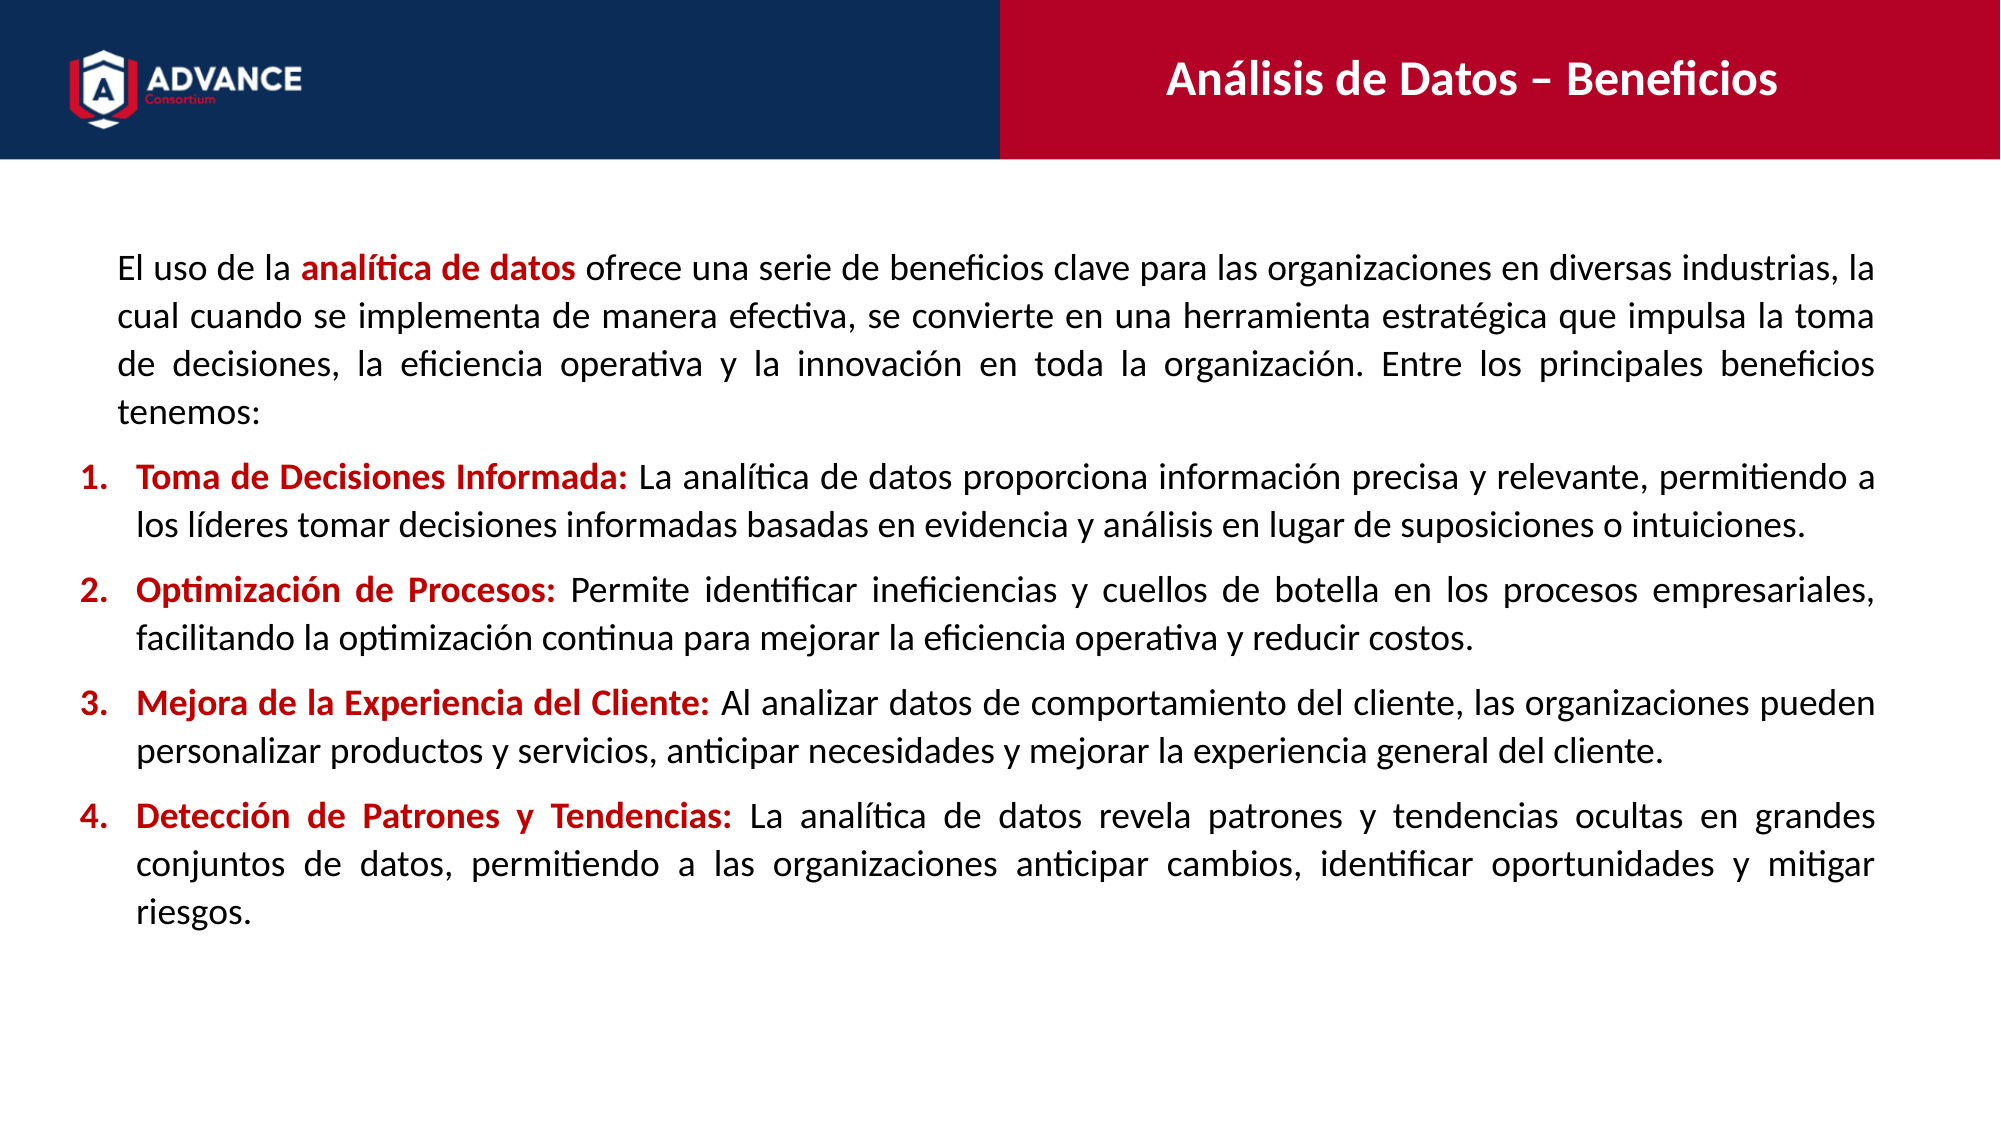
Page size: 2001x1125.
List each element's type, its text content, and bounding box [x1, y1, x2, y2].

picture [0, 0, 2000, 1125]
text_box El uso de la analítica de datos ofrece una serie de beneficios clave para las organizaciones en diversas industrias, la cual cuando se implementa de manera efectiva, se convierte en una herramienta estratégica que impulsa la toma de decisiones, la eficiencia operativa y la innovación en toda la organización. Entre los principales beneficios tenemos: Toma de Decisiones Informada: La analítica de datos proporciona información precisa y relevante, permitiendo a los líderes tomar decisiones informadas basadas en evidencia y análisis en lugar de suposiciones o intuiciones. Optimización de Procesos: Permite identificar ineficiencias y cuellos de botella en los procesos empresariales, facilitando la optimización continua para mejorar la eficiencia operativa y reducir costos. Mejora de la Experiencia del Cliente: Al analizar datos de comportamiento del cliente, las organizaciones pueden personalizar productos y servicios, anticipar necesidades y mejorar la experiencia general del cliente. Detección de Patrones y Tendencias: La analítica de datos revela patrones y tendencias ocultas en grandes conjuntos de datos, permitiendo a las organizaciones anticipar cambios, identificar oportunidades y mitigar riesgos. [65, 232, 1892, 1004]
text_box Análisis de Datos – Beneficios [1151, 37, 1852, 113]
